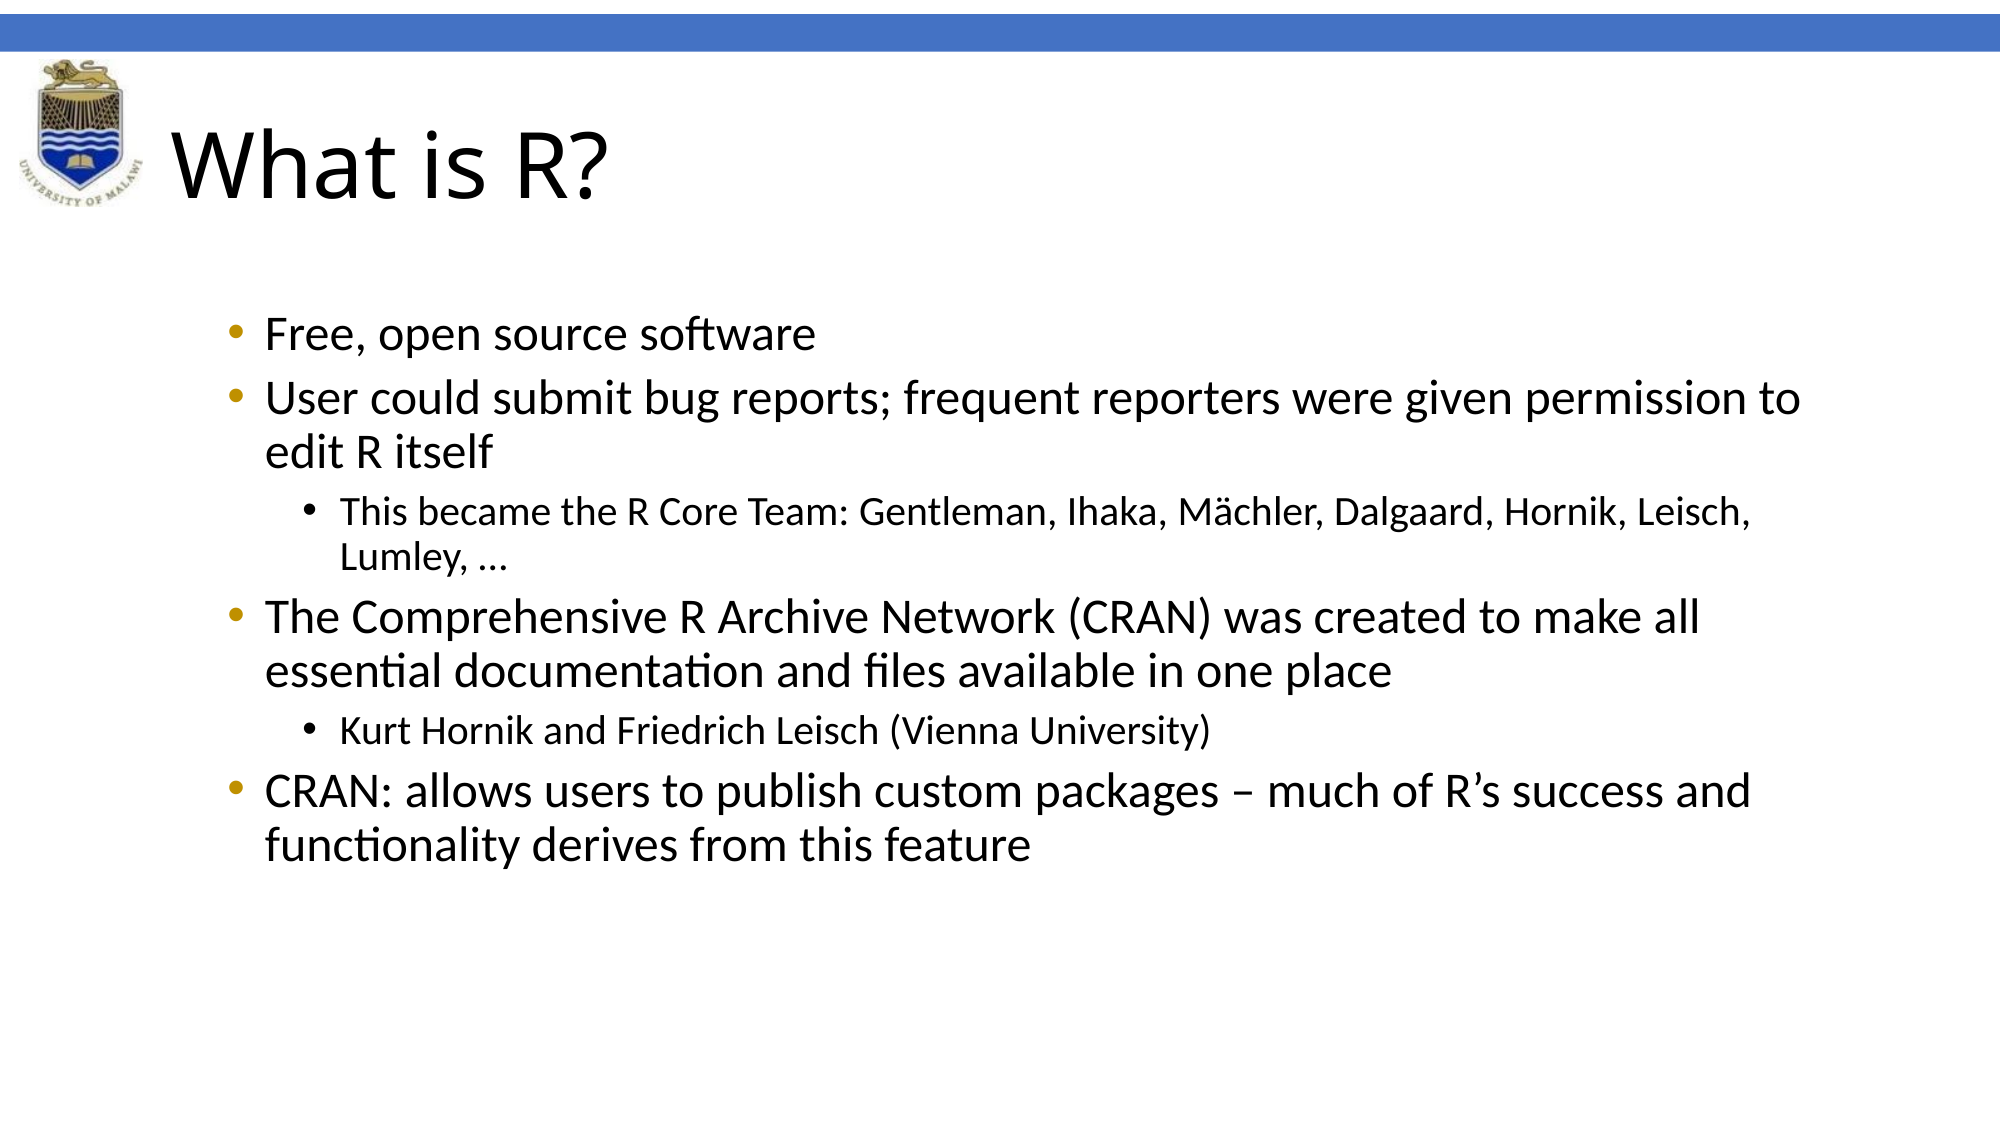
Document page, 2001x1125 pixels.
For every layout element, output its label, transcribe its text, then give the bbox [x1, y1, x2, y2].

list Free, open source software User could submit bug reports; frequent reporters were given permission to edit R itself This became the R Core Team: Gentleman, Ihaka, Mächler, Dalgaard, Hornik, Leisch, Lumley, … The Comprehensive R Archive Network (CRAN) was created to make all essential documentation and files available in one place Kurt Hornik and Friedrich Leisch (Vienna University) CRAN: allows users to publish custom packages – much of R’s success and functionality derives from this feature [137, 299, 1863, 1066]
title What is R? [155, 59, 1851, 278]
picture [19, 59, 143, 207]
